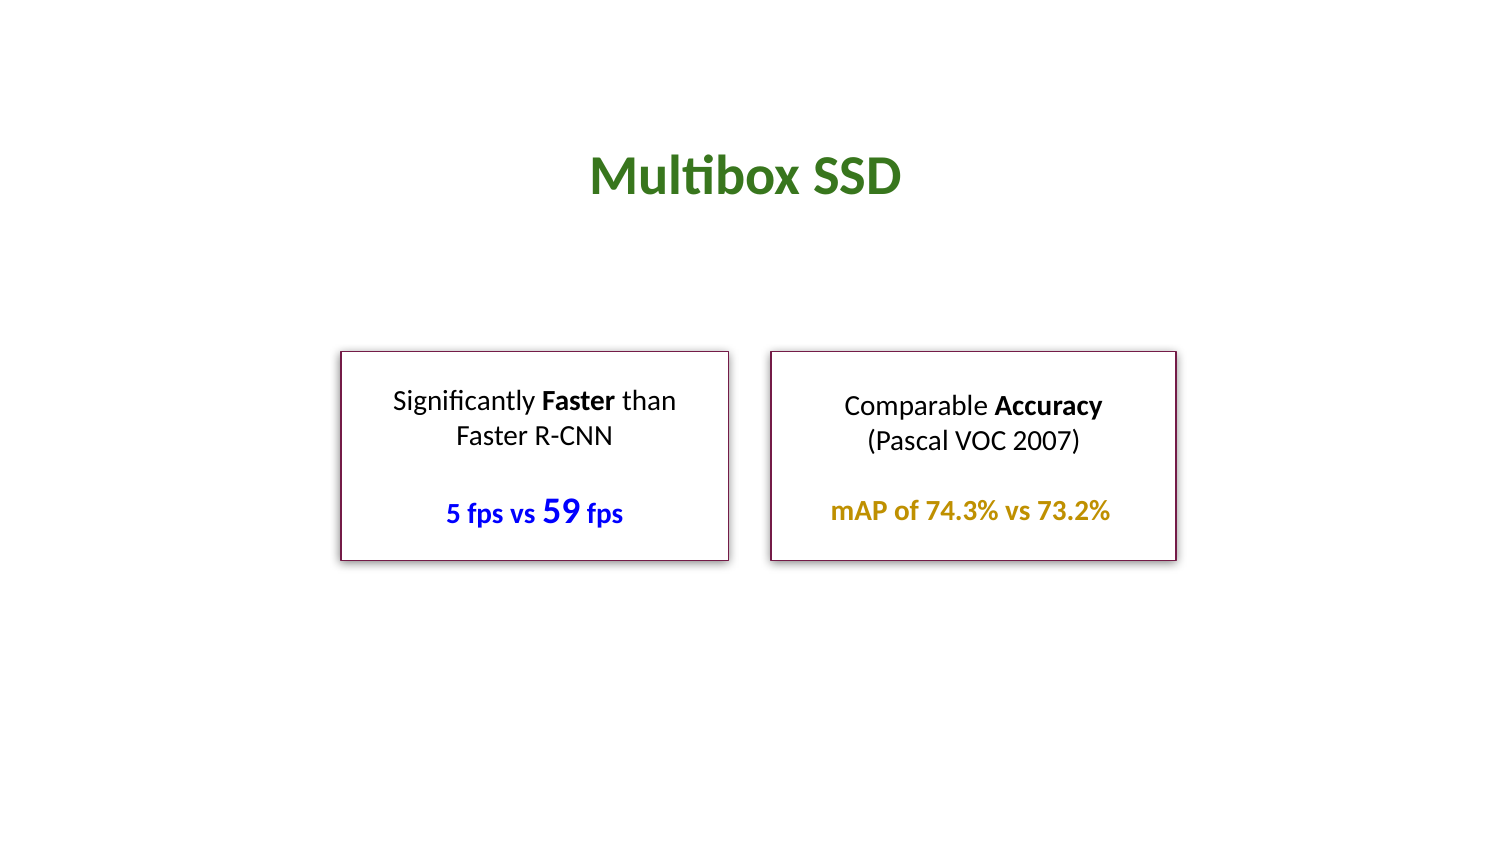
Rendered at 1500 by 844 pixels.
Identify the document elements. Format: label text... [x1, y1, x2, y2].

text_box Multibox SSD [125, 136, 1366, 207]
text_box Comparable Accuracy (Pascal VOC 2007) mAP of 74.3% vs 73.2% [771, 351, 1177, 561]
text_box Significantly Faster than Faster R-CNN 5 fps vs 59 fps [340, 351, 729, 561]
